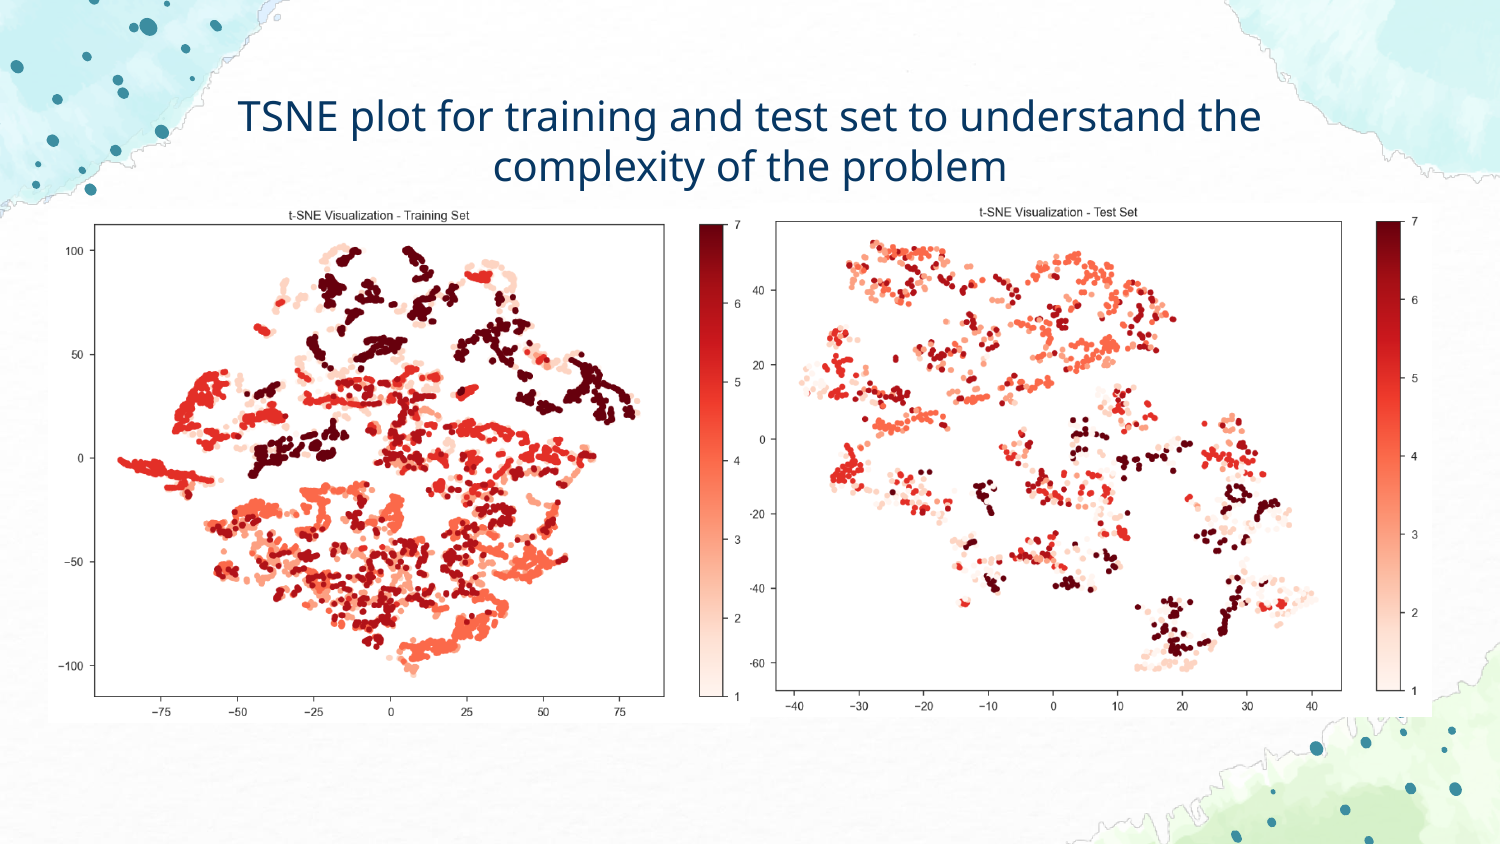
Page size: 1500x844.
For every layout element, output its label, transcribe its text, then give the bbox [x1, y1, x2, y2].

title TSNE plot for training and test set to understand the complexity of the problem [120, 92, 1380, 187]
picture [0, 0, 1500, 844]
